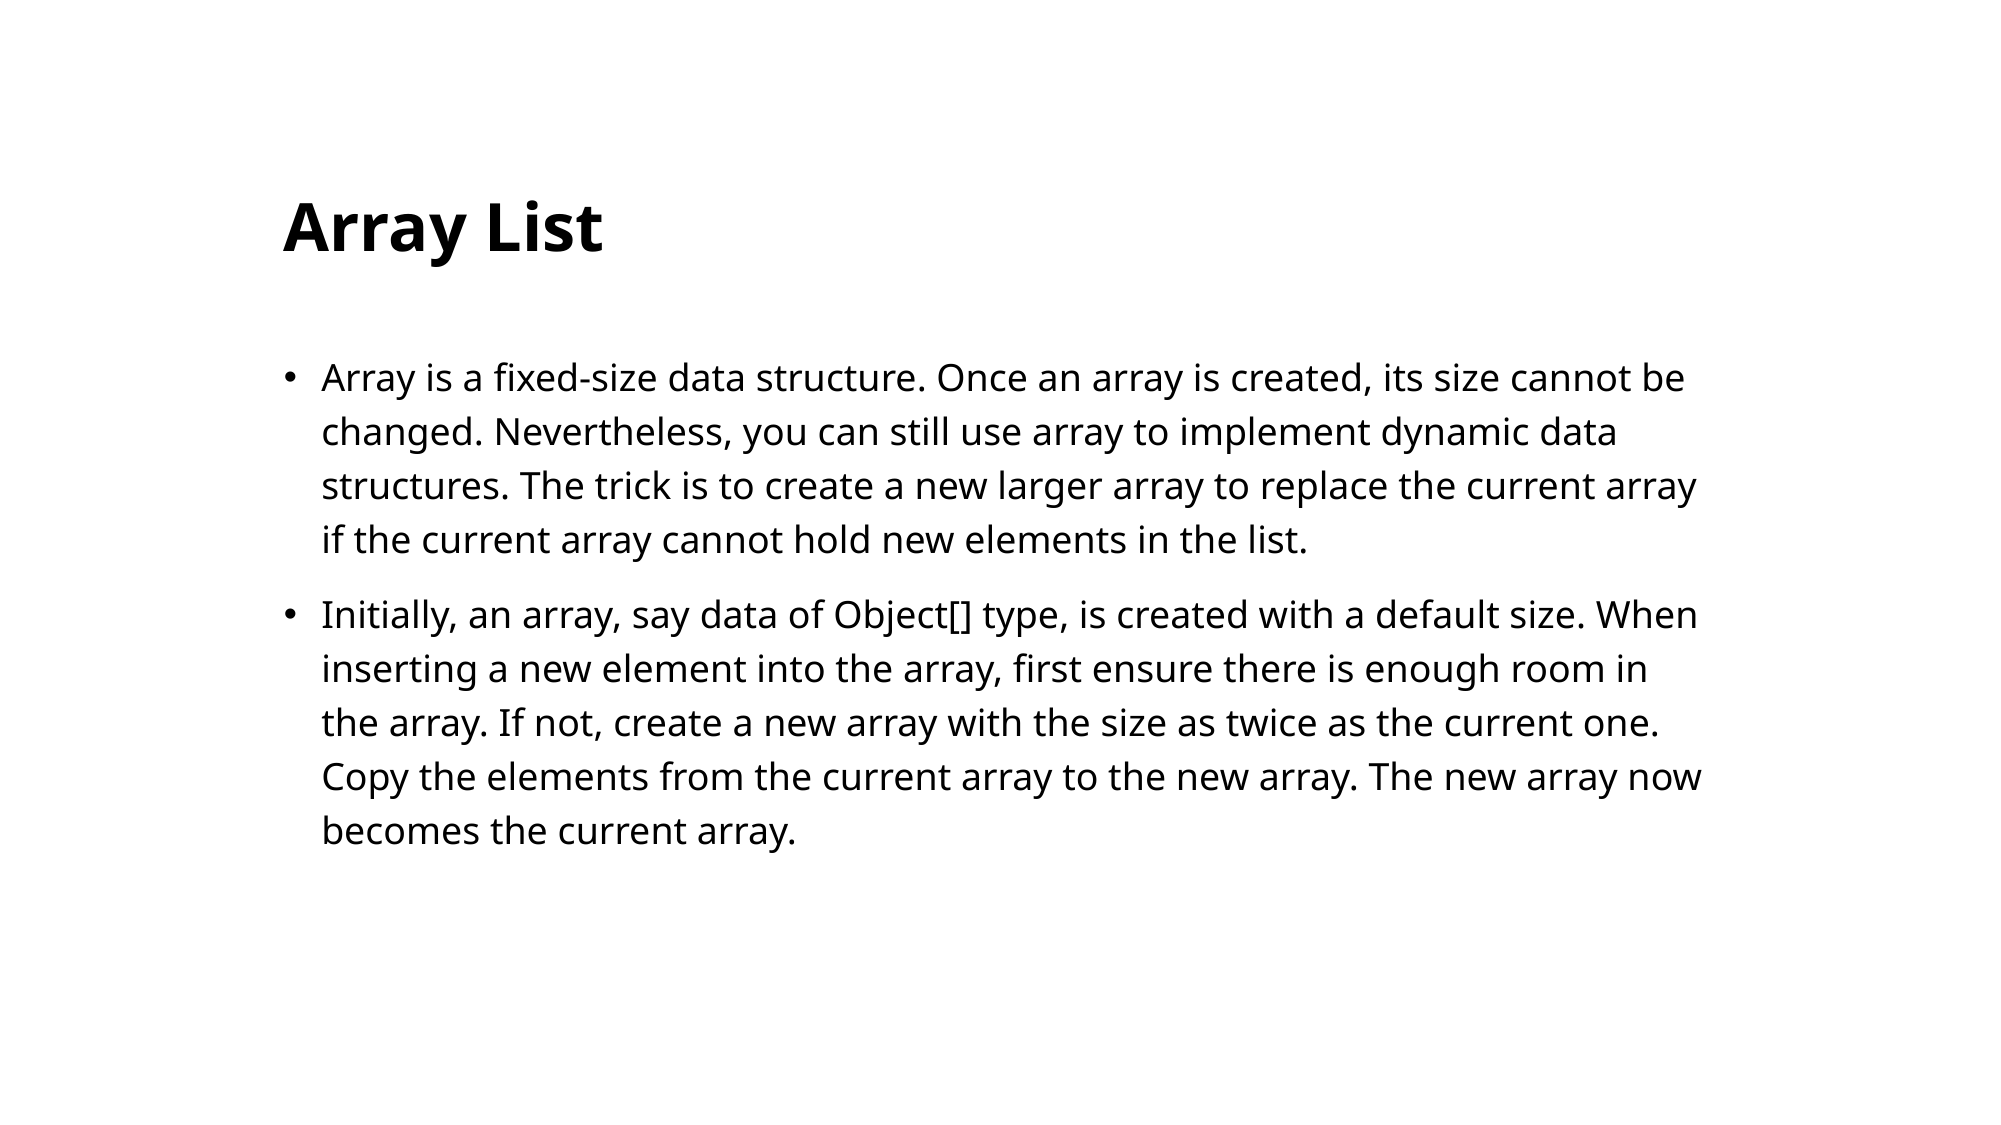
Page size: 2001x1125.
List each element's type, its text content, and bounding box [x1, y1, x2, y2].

list Array is a fixed-size data structure. Once an array is created, its size cannot be changed. Nevertheless, you can still use array to implement dynamic data structures. The trick is to create a new larger array to replace the current array if the current array cannot hold new elements in the list. Initially, an array, say data of Object[] type, is created with a default size. When inserting a new element into the array, first ensure there is enough room in the array. If not, create a new array with the size as twice as the current one. Copy the elements from the current array to the new array. The new array now becomes the current array. [268, 337, 1732, 1017]
title Array List [268, 112, 1732, 337]
